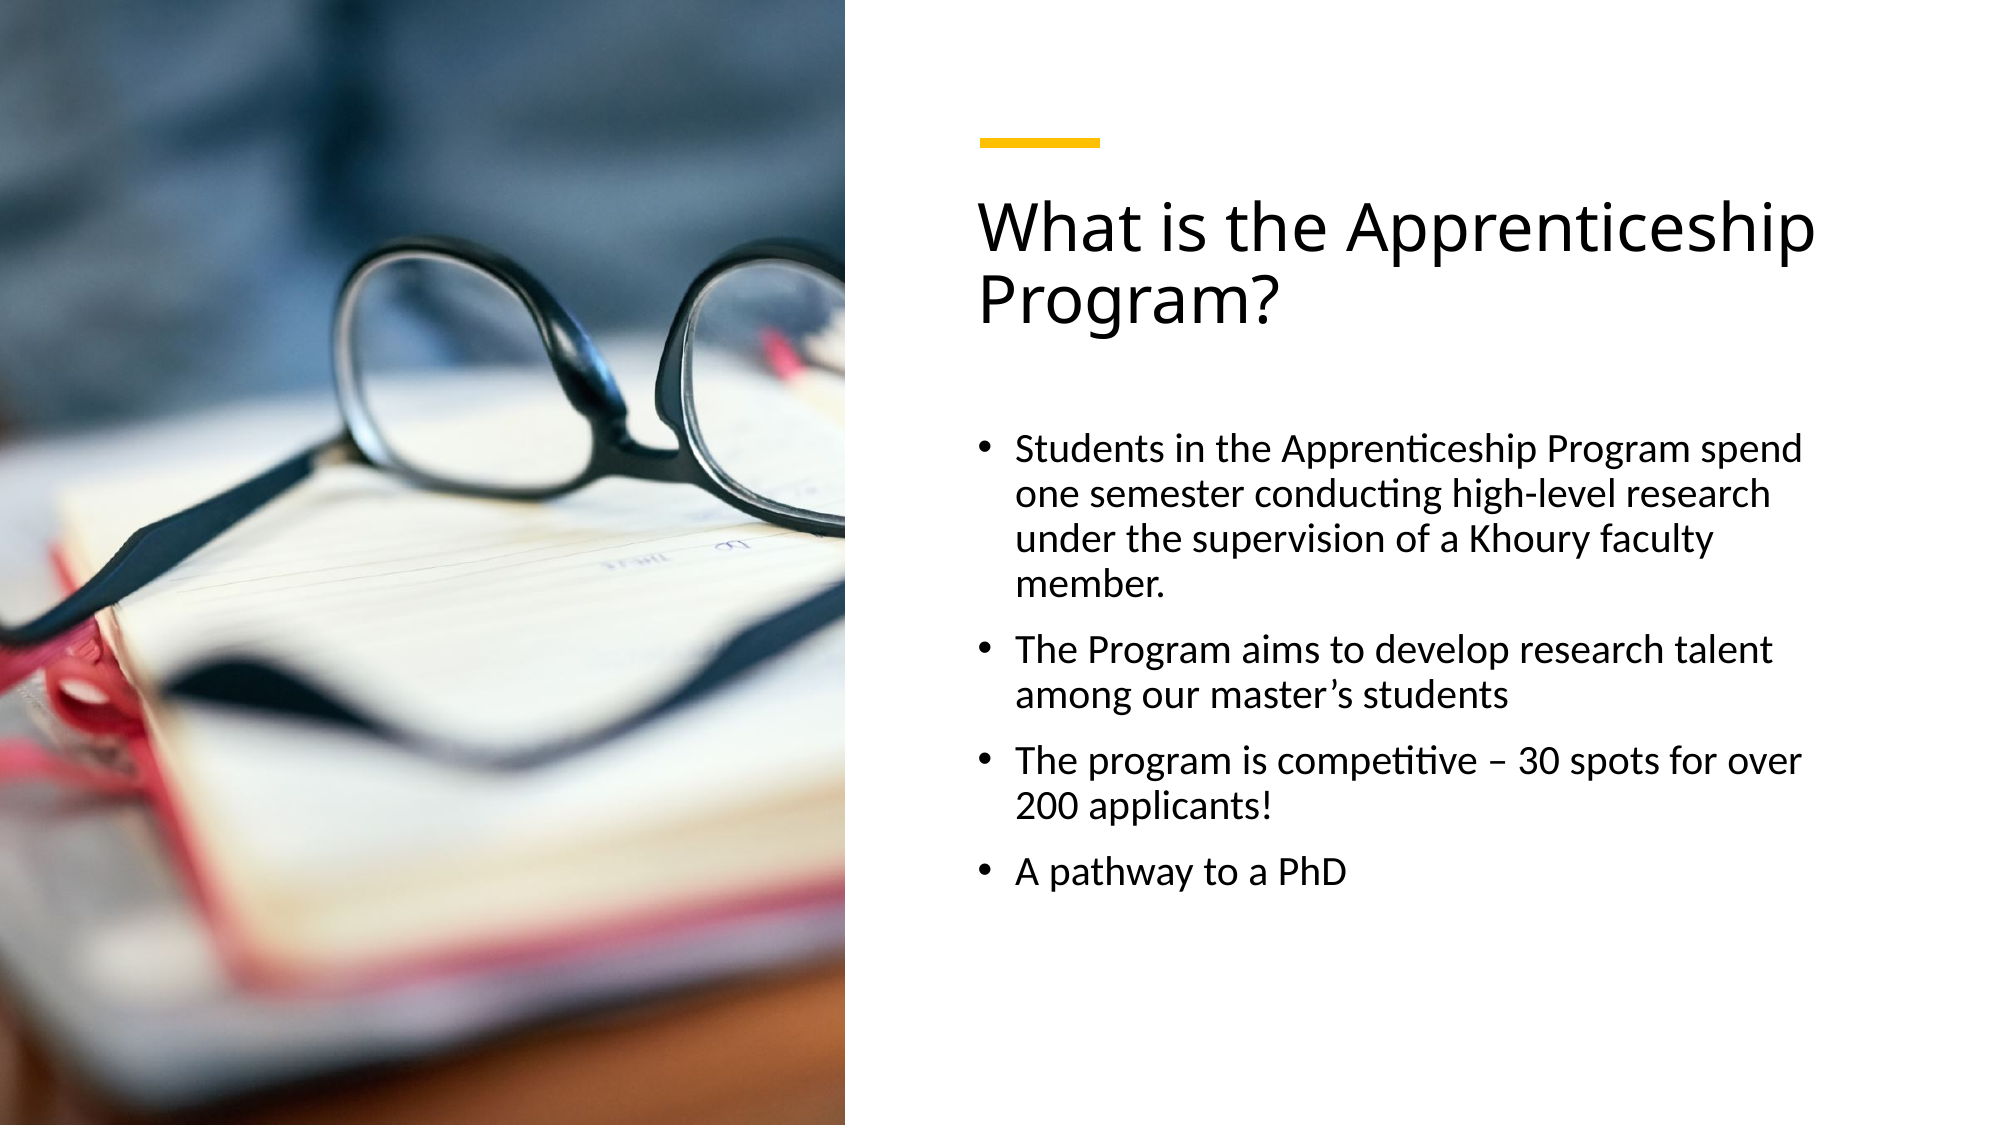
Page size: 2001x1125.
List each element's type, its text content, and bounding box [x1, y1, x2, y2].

list Students in the Apprenticeship Program spend one semester conducting high-level research under the supervision of a Khoury faculty member. The Program aims to develop research talent among our master’s students The program is competitive – 30 spots for over 200 applicants! A pathway to a PhD [962, 418, 1856, 1008]
title What is the Apprenticeship Program? [962, 186, 1856, 417]
picture [0, 0, 845, 1125]
